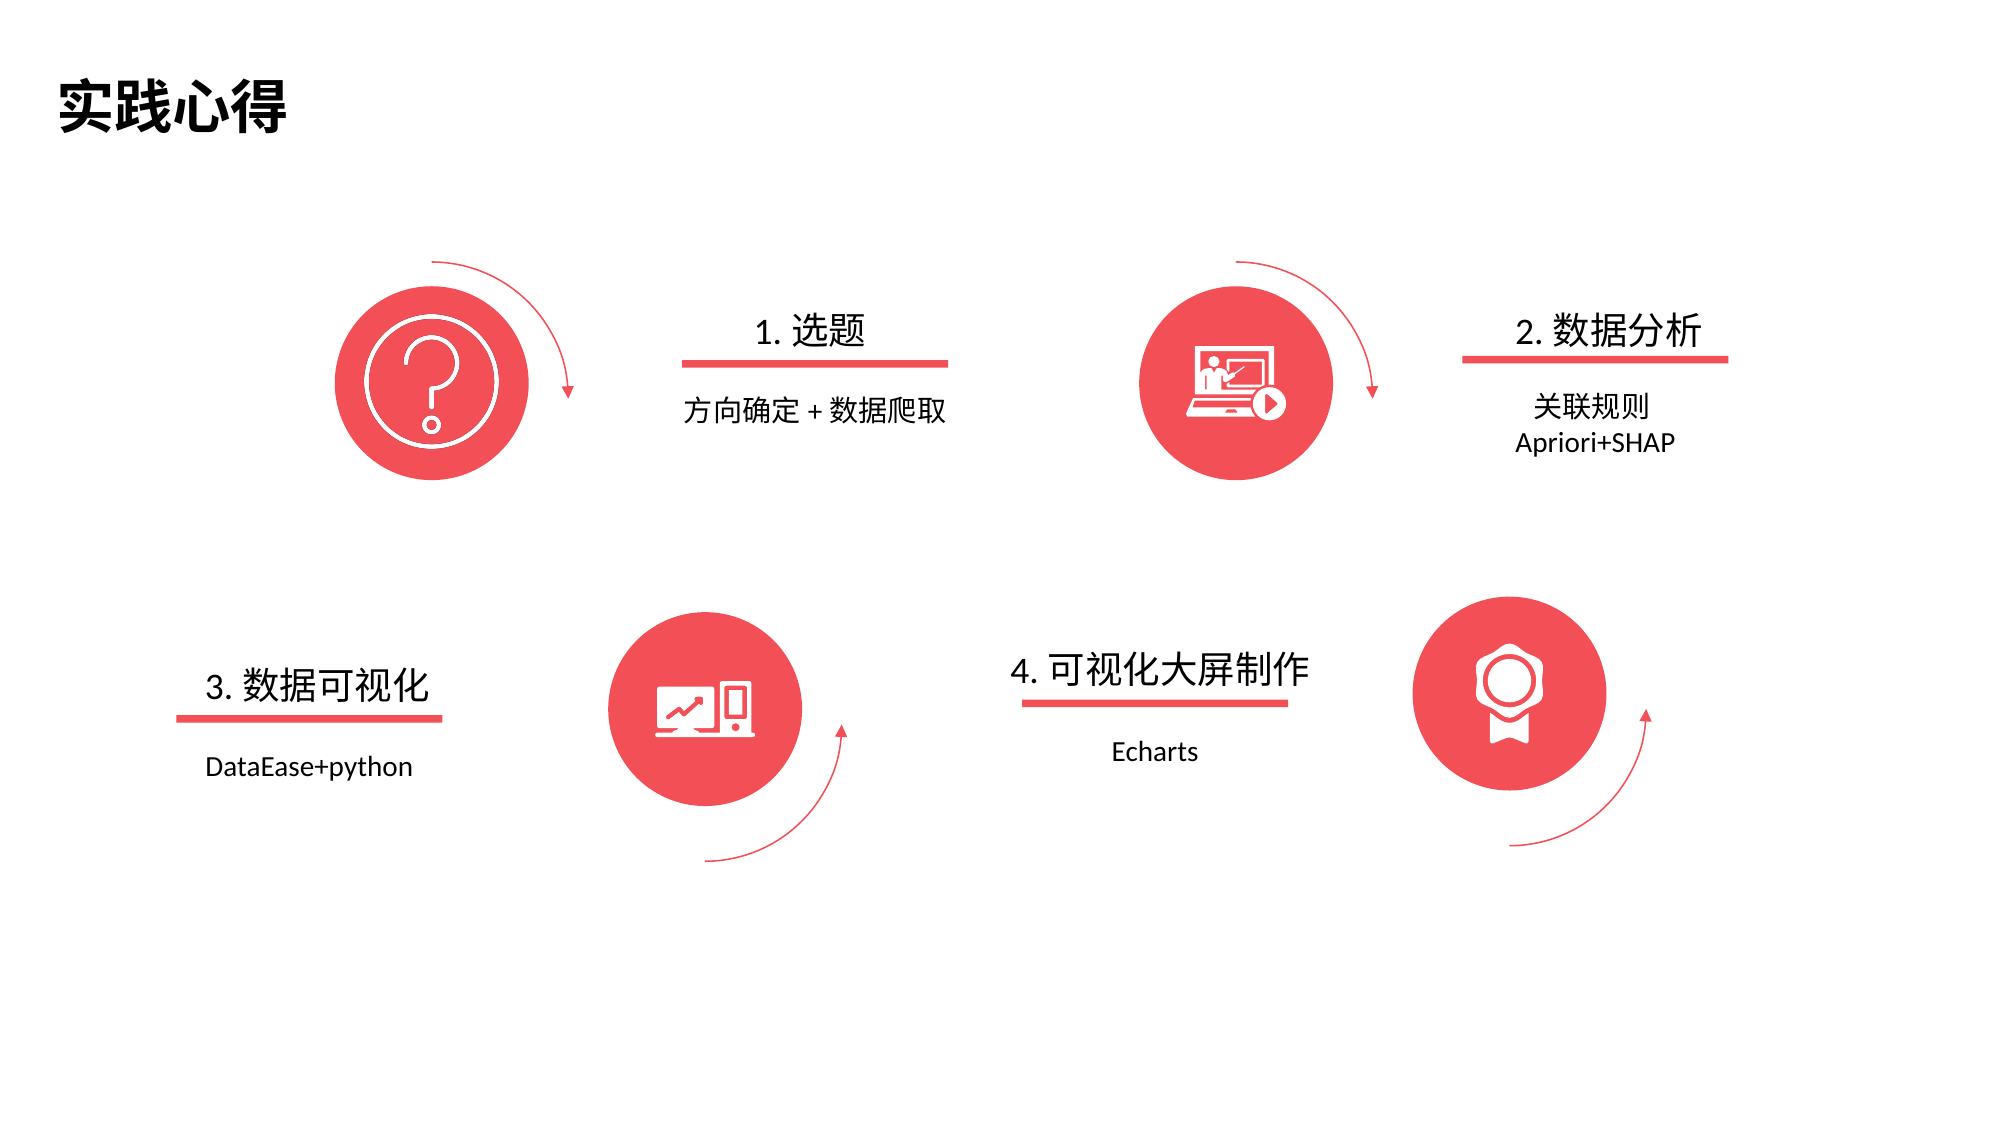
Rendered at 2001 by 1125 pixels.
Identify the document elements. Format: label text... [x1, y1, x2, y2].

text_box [1412, 596, 1607, 791]
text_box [608, 612, 803, 807]
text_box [1139, 286, 1334, 481]
text_box [704, 724, 848, 862]
text_box [529, 302, 574, 399]
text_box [1440, 299, 1750, 432]
text_box [431, 261, 510, 286]
text_box [1334, 302, 1379, 399]
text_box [334, 286, 529, 480]
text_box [660, 299, 970, 436]
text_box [987, 638, 1334, 775]
text_box 实践心得 [0, 63, 451, 148]
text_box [155, 654, 464, 791]
text_box [1509, 709, 1652, 847]
text_box [1235, 261, 1315, 286]
